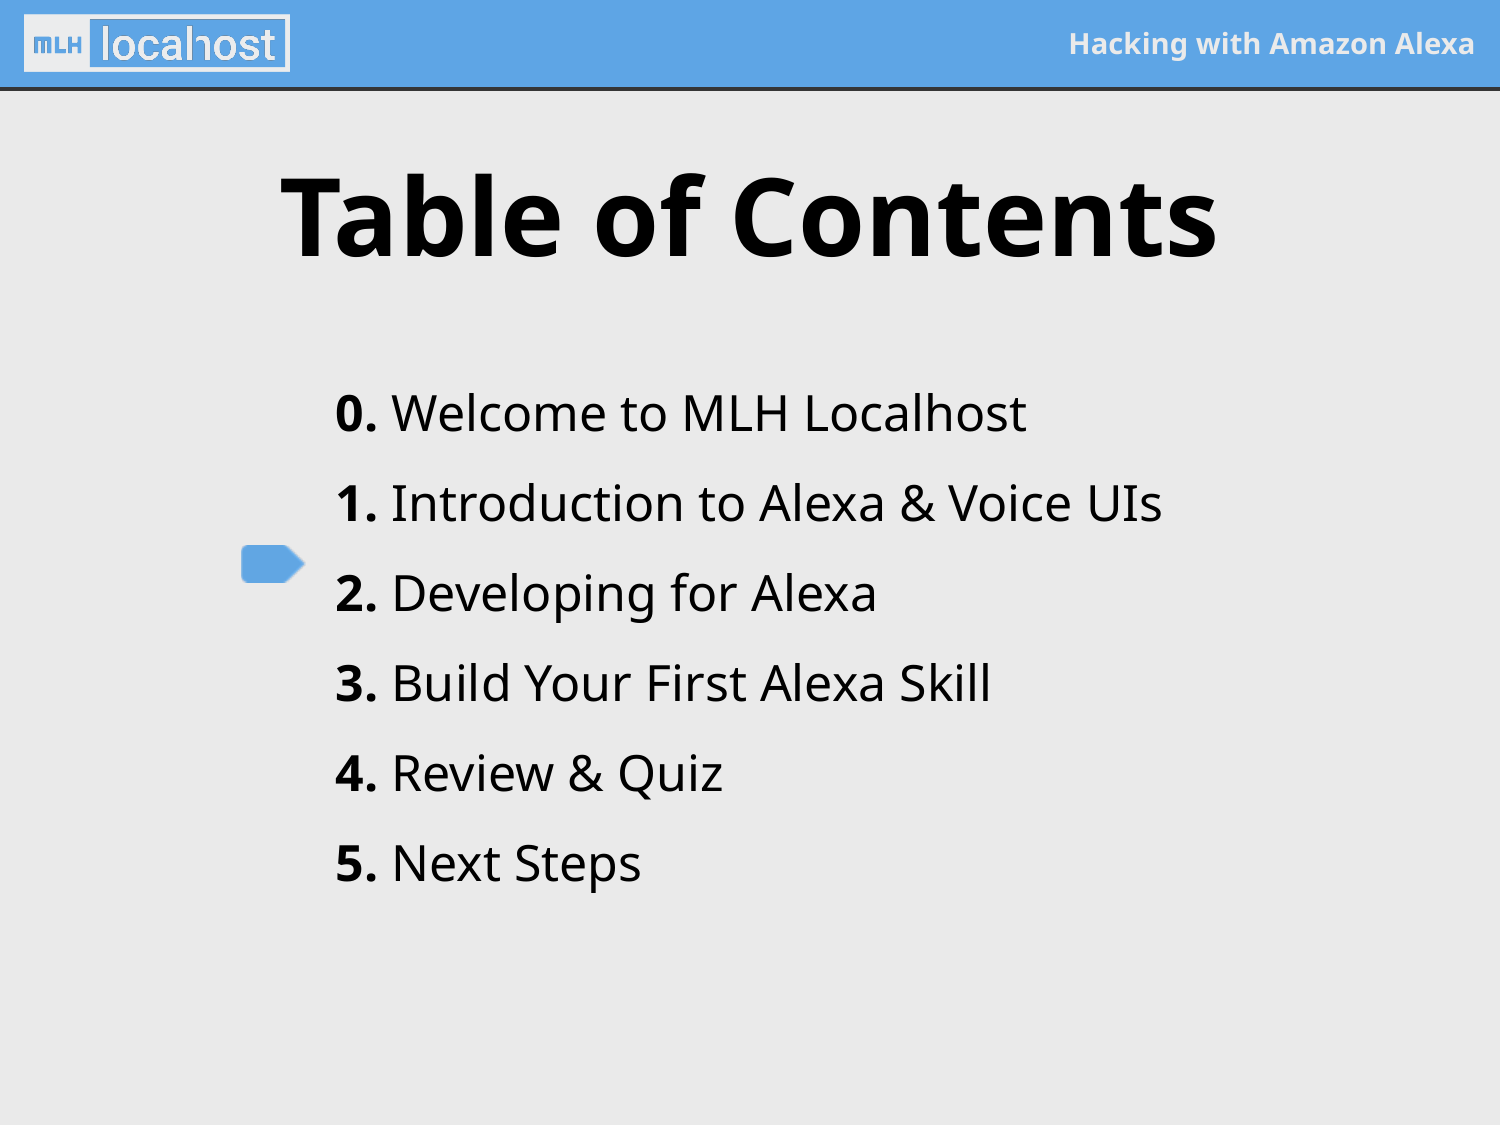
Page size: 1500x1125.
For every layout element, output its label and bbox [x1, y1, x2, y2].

picture [24, 14, 290, 72]
picture [240, 544, 306, 583]
